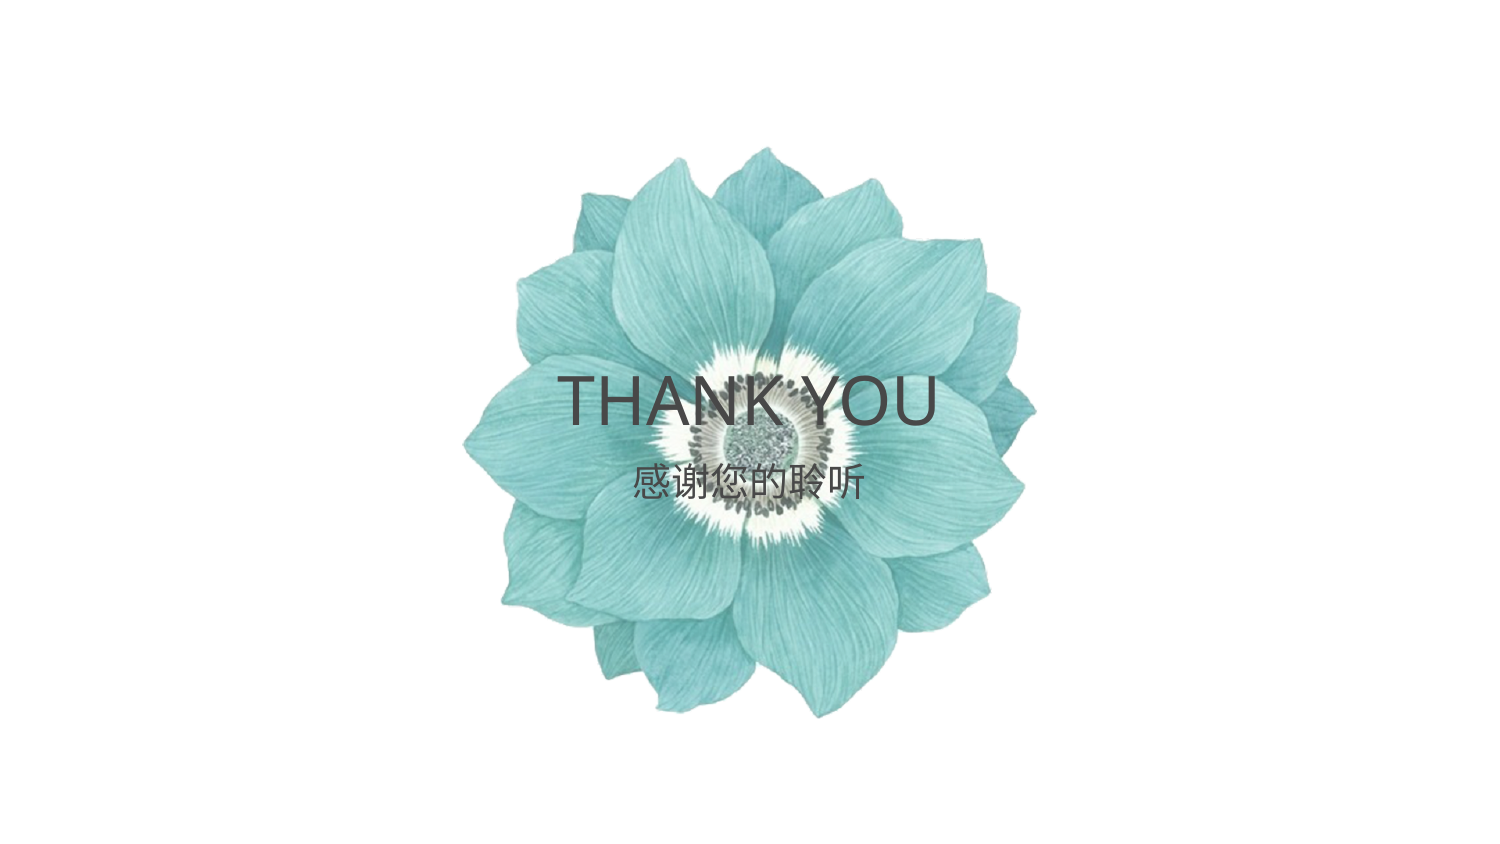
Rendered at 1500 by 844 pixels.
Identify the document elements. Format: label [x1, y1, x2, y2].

picture [461, 144, 1038, 719]
